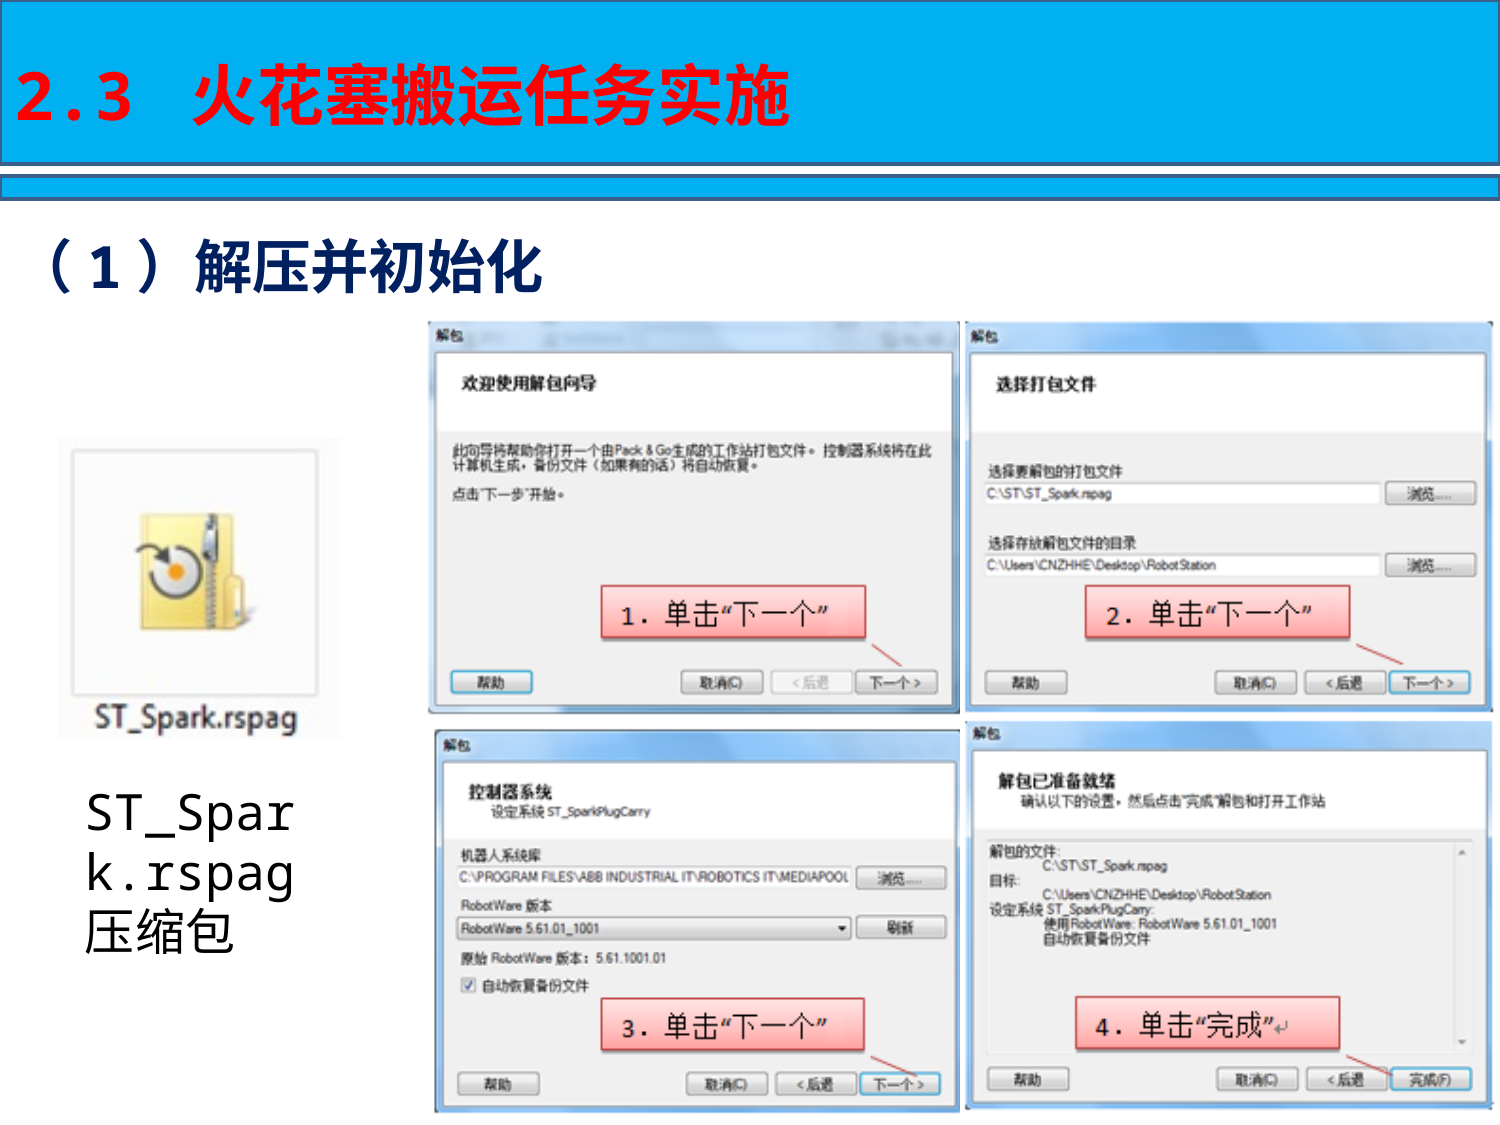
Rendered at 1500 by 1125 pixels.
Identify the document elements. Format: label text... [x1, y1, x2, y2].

text_box （1）解压并初始化 [0, 222, 563, 308]
picture [58, 437, 341, 739]
text_box 2.3 火花塞搬运任务实施 [0, 46, 973, 142]
picture [421, 316, 1500, 1117]
text_box ST_Spark.rspag压缩包 [70, 773, 317, 969]
text_box [0, 174, 1500, 201]
text_box [0, 0, 1500, 166]
